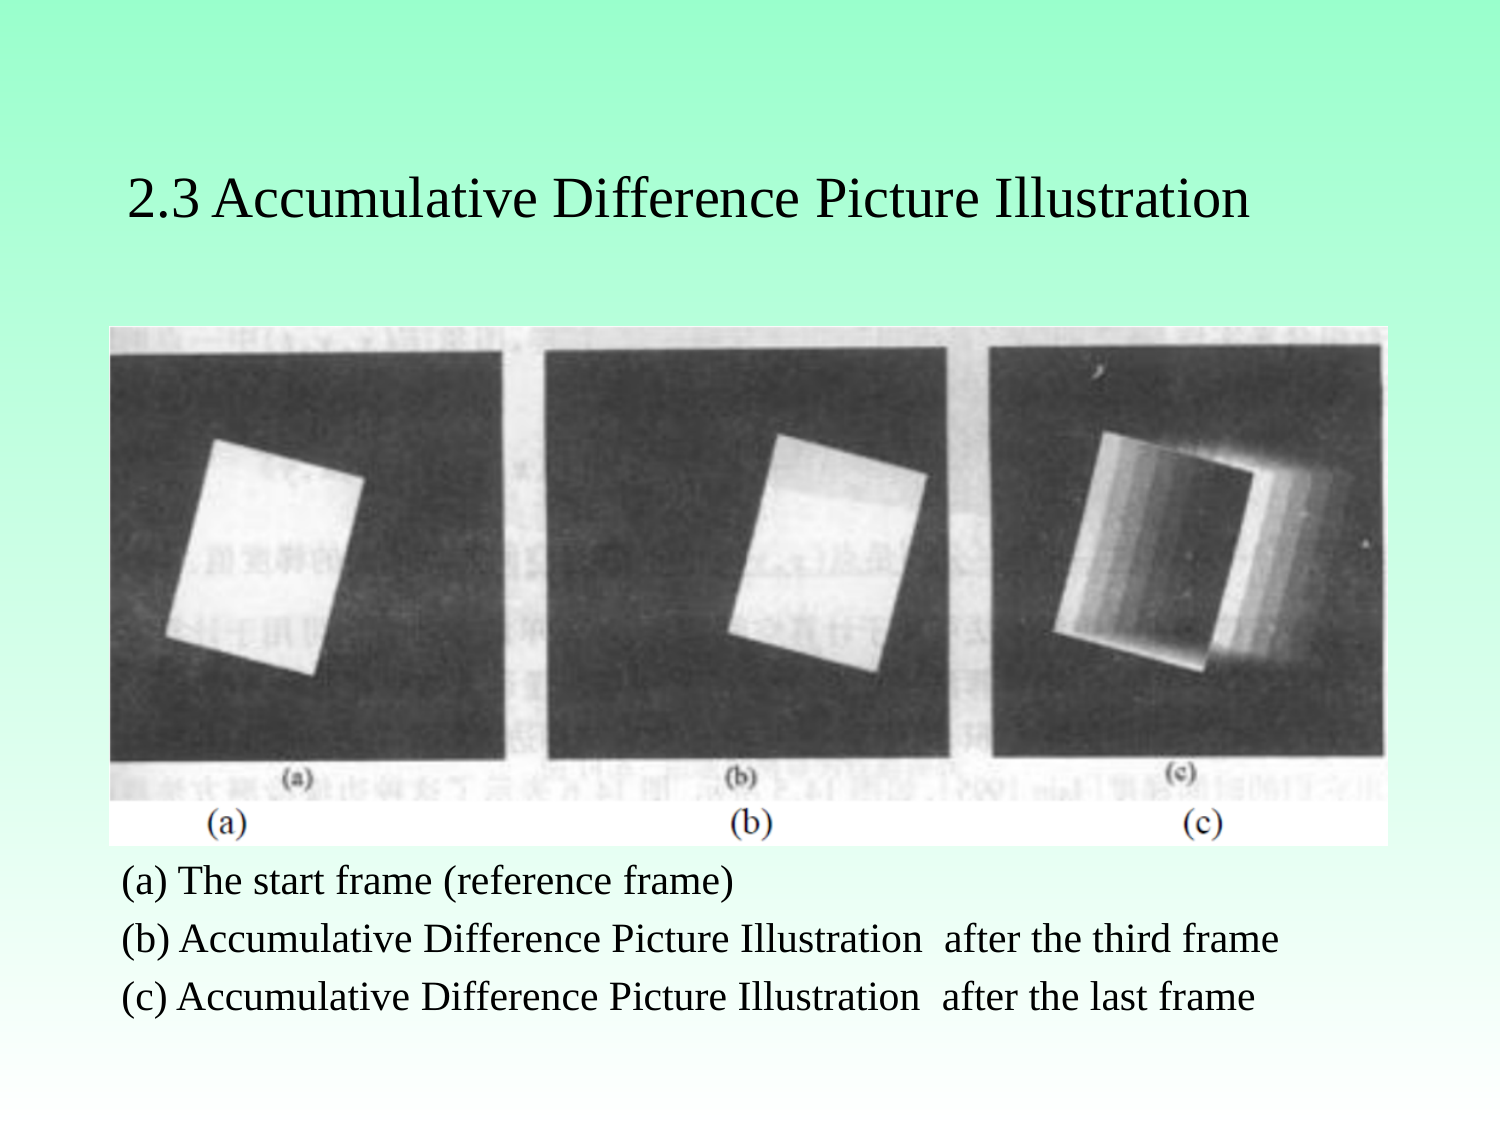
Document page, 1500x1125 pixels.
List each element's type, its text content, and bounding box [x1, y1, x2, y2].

title 2.3 Accumulative Difference Picture Illustration [112, 99, 1388, 288]
picture [109, 326, 1388, 847]
list (a) The start frame (reference frame) (b) Accumulative Difference Picture Illustration after the third frame (c) Accumulative Difference Picture Illustration after the last frame [106, 852, 1382, 1059]
